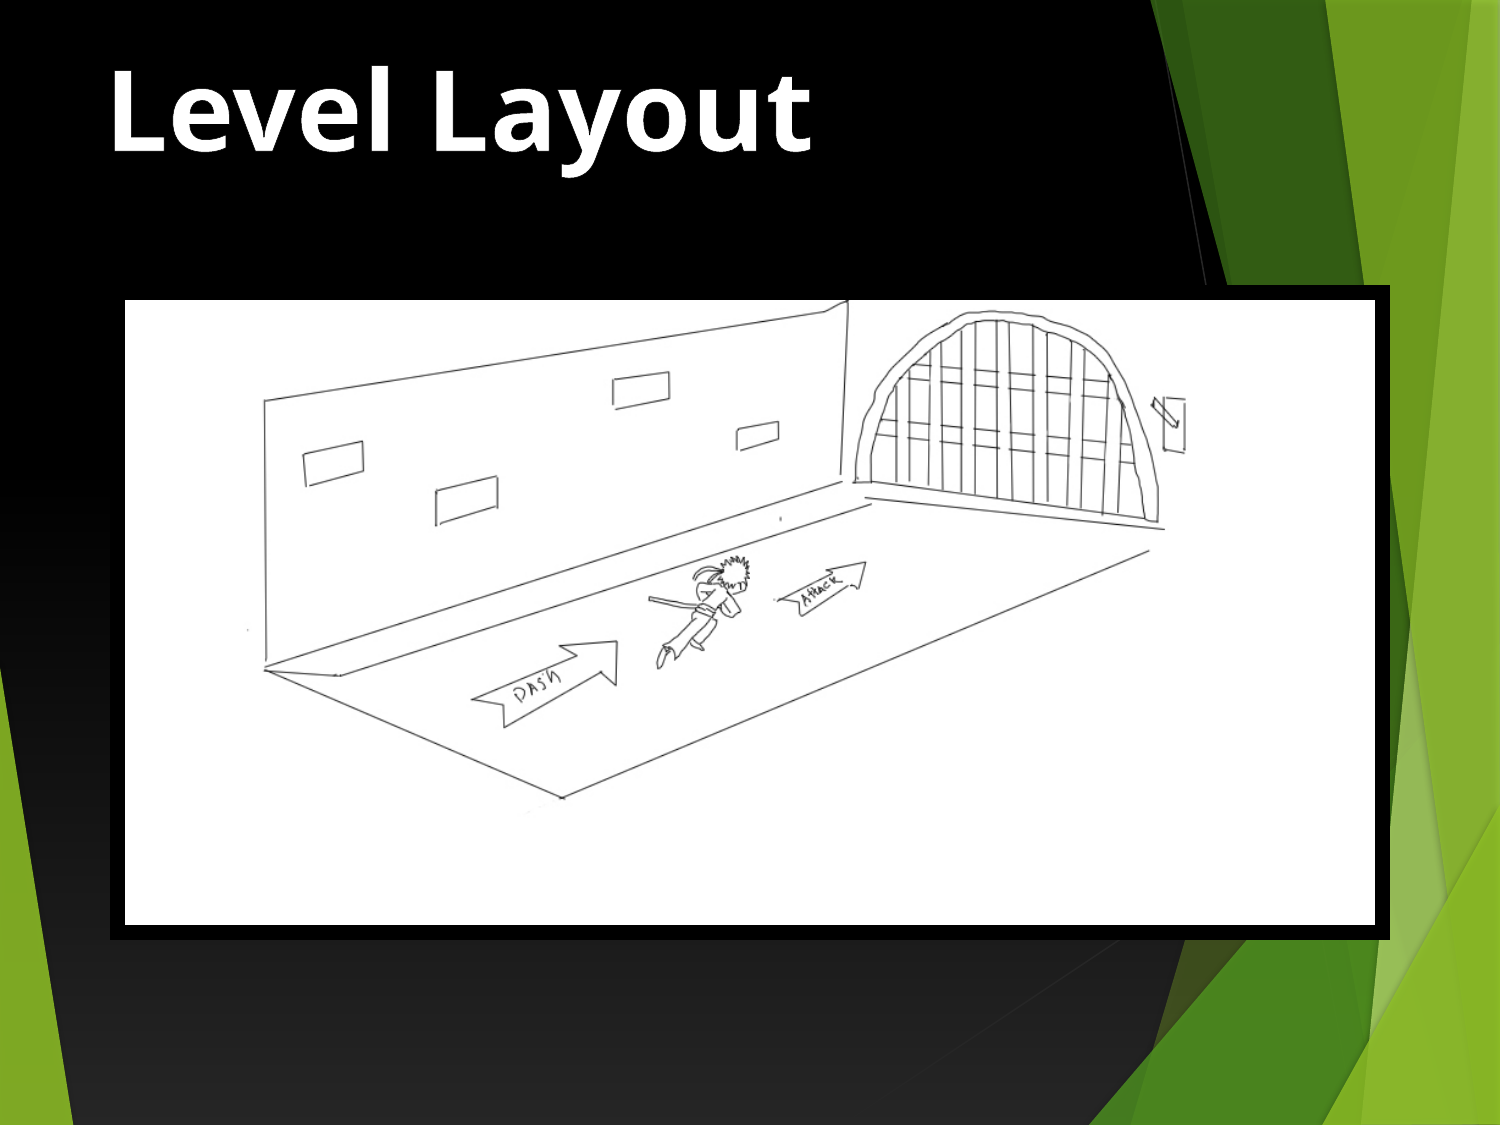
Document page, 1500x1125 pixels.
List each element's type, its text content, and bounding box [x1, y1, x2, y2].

text_box Level Layout [89, 31, 975, 182]
picture [124, 299, 1376, 926]
